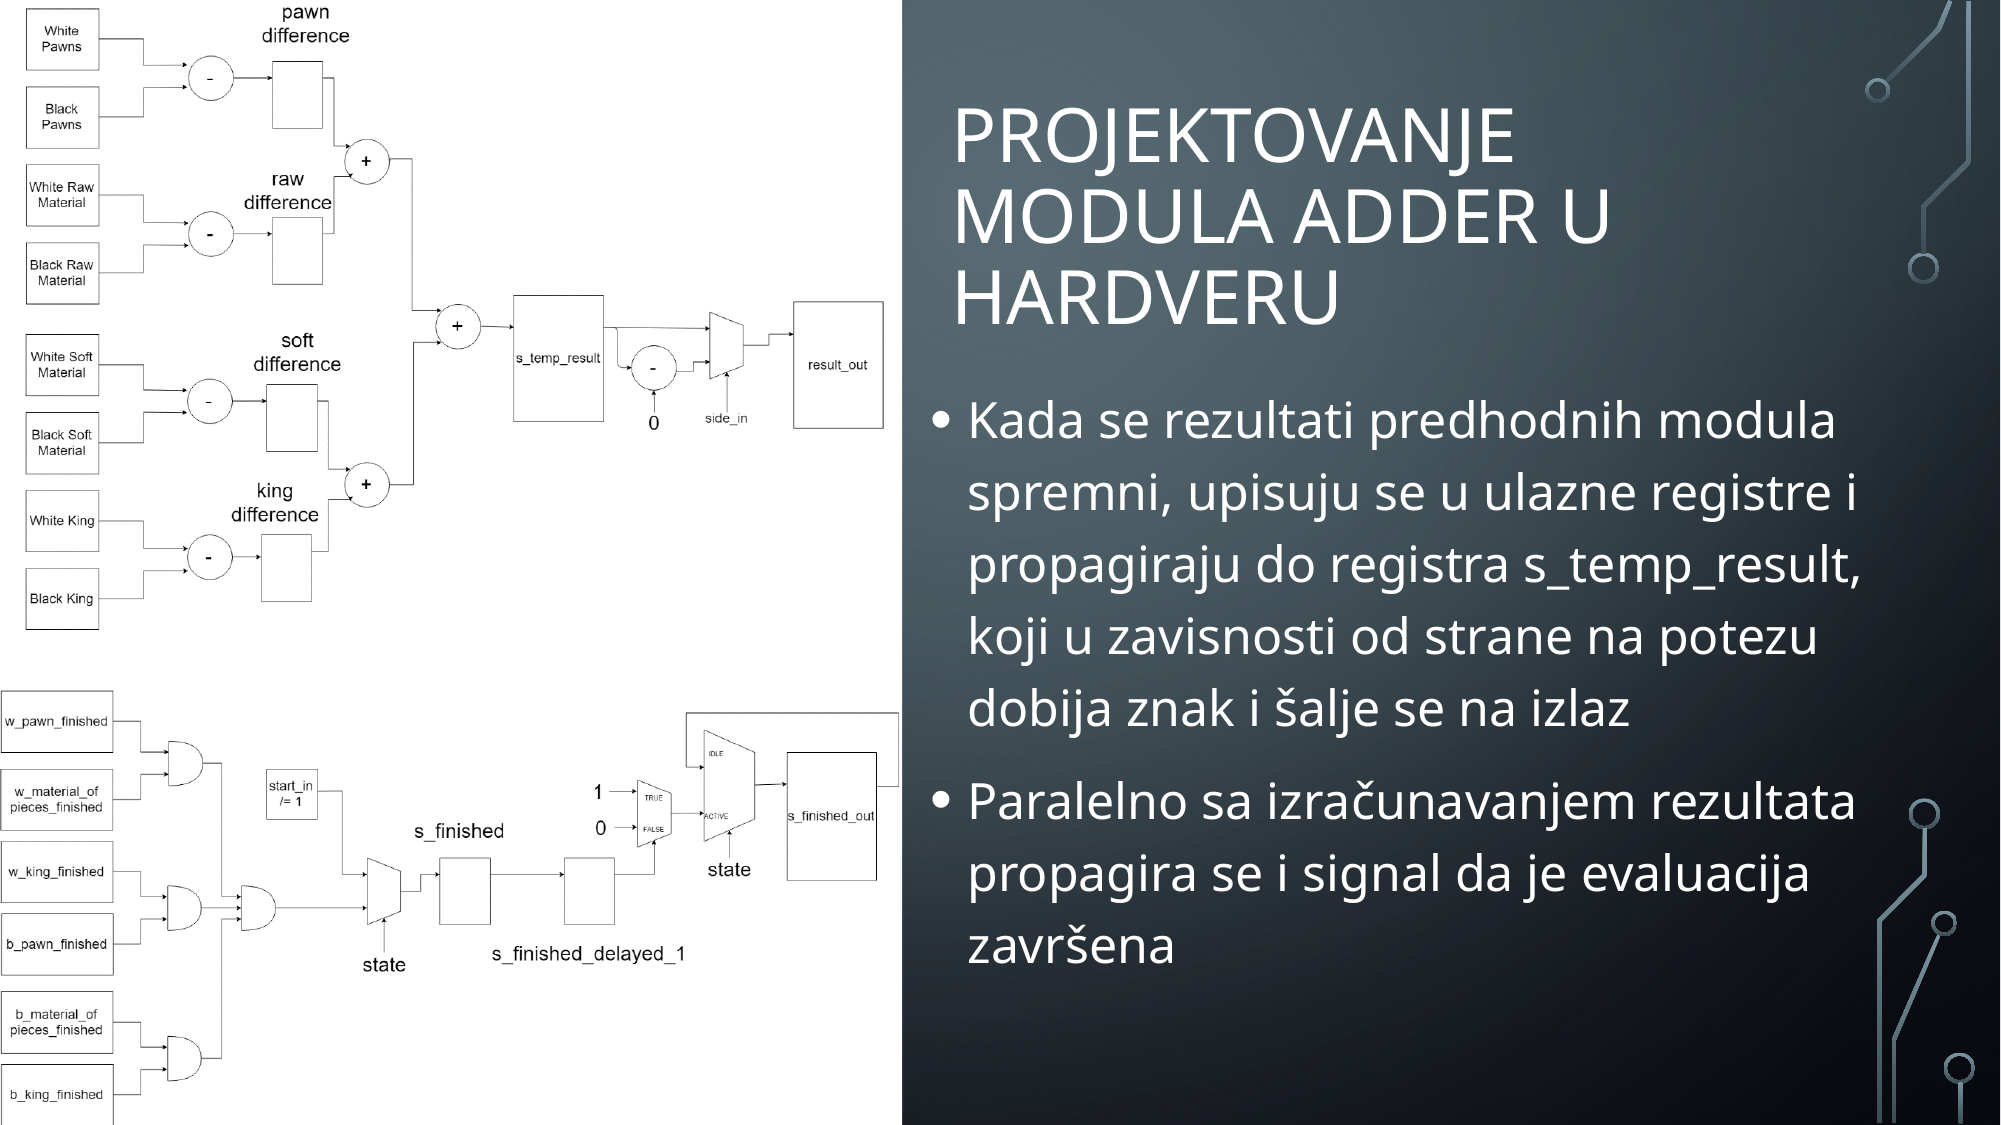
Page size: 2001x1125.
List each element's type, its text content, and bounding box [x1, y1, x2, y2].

picture [0, 0, 903, 1125]
list Kada se rezultati predhodnih modula spremni, upisuju se u ulazne registre i propagiraju do registra s_temp_result, koji u zavisnosti od strane na potezu dobija znak i šalje se na izlaz Paralelno sa izračunavanjem rezultata propagira se i signal da je evaluacija završena [915, 369, 1969, 950]
title Projektovanje modula adder u hardveru [936, 97, 1846, 341]
